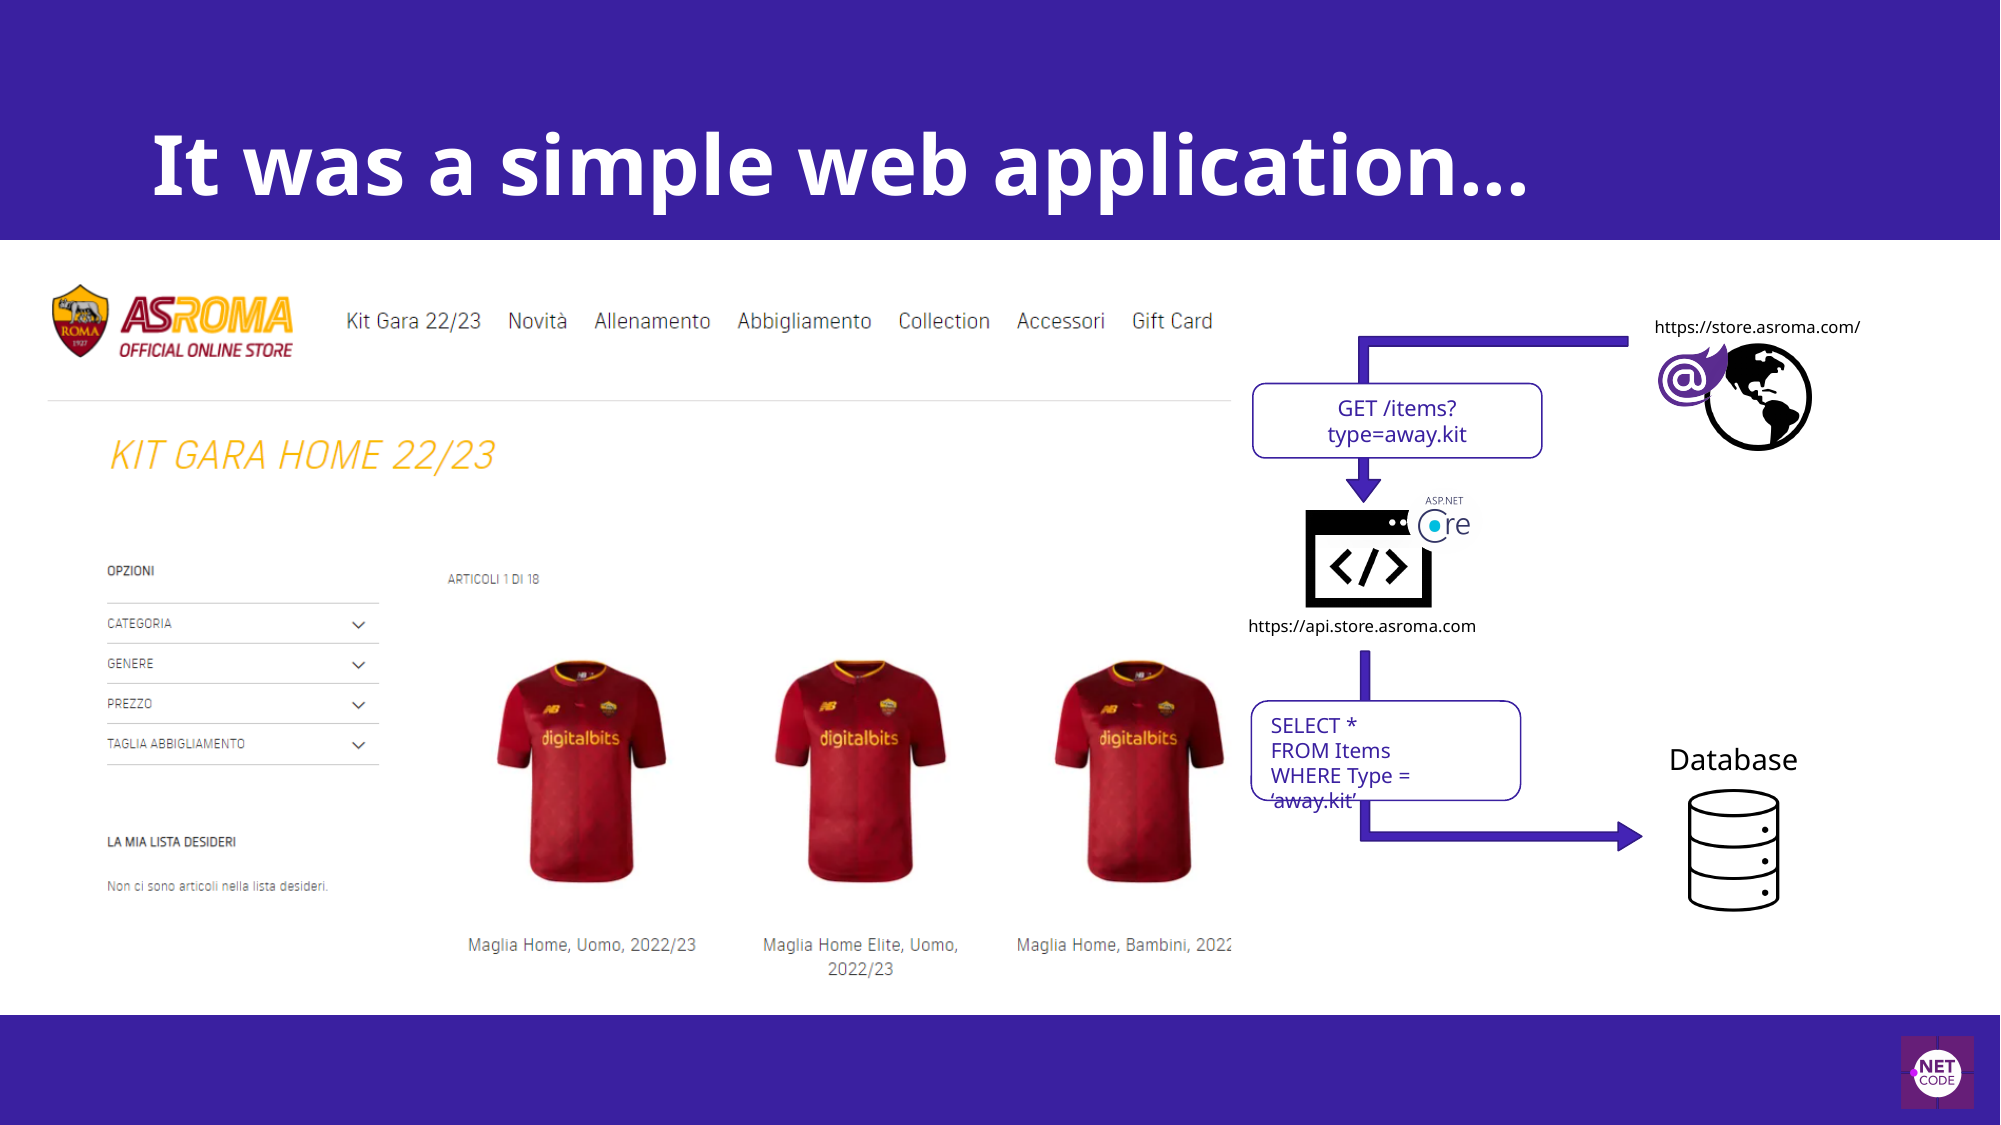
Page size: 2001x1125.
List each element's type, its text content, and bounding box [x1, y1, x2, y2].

text_box [1356, 334, 1630, 381]
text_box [1635, 309, 1881, 465]
picture [1901, 1036, 1974, 1109]
text_box [1358, 652, 1372, 698]
text_box SELECT * FROM Items WHERE Type = ‘away.kit’ [1249, 698, 1523, 803]
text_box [1227, 482, 1498, 644]
picture [1658, 340, 1729, 410]
picture [47, 262, 1232, 992]
text_box [1344, 461, 1383, 481]
title It was a simple web application... [137, 59, 1863, 240]
text_box [0, 240, 2000, 1015]
text_box GET /items?type=away.kit [1250, 381, 1545, 461]
text_box [1358, 803, 1645, 853]
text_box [1650, 733, 1818, 925]
